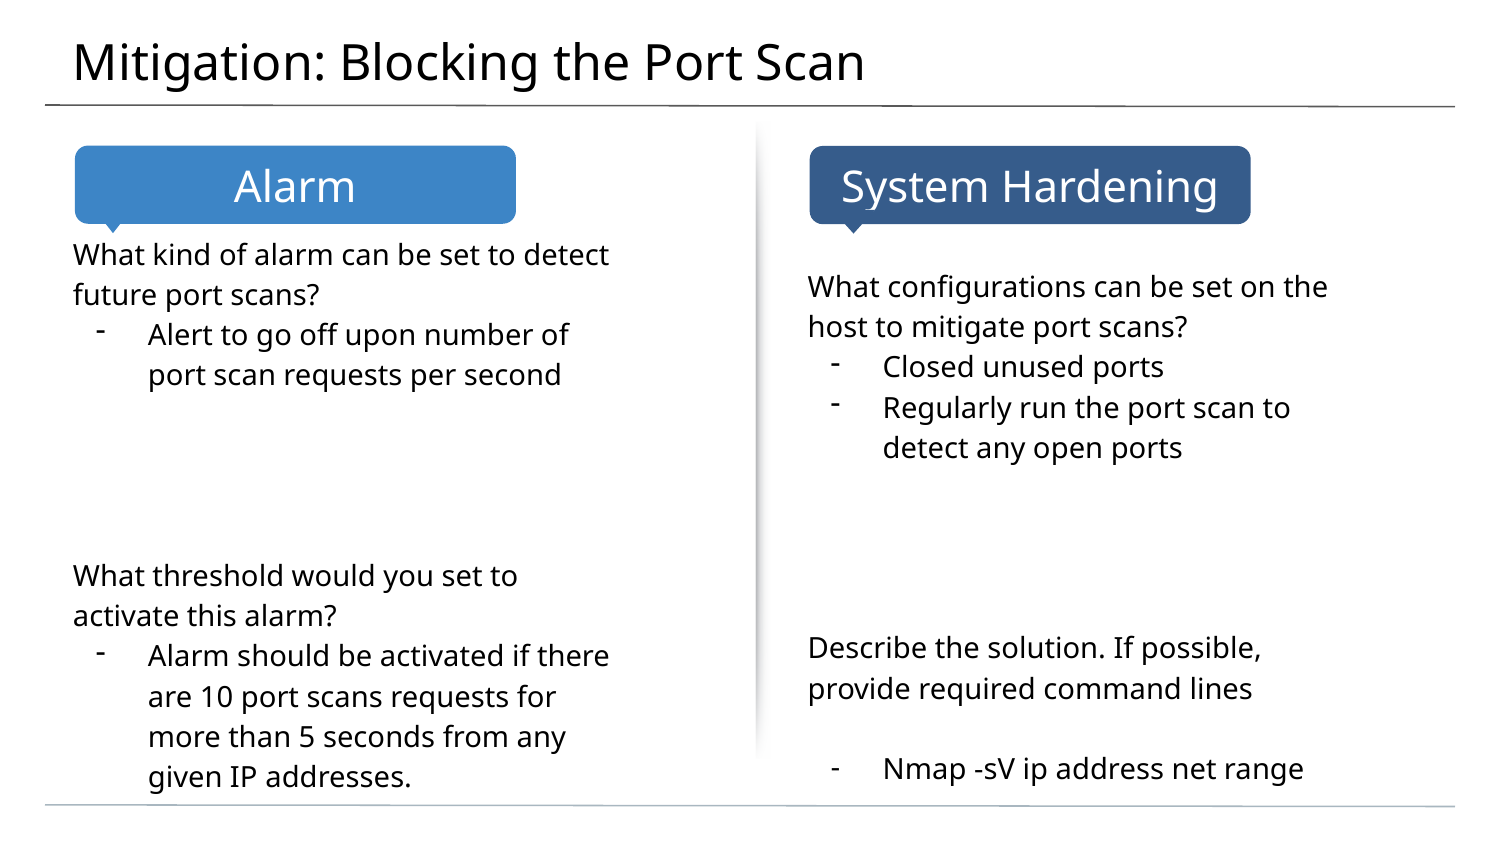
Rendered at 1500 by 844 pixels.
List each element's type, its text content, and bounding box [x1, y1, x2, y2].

subtitle What configurations can be set on the host to mitigate port scans? Closed unused ports Regularly run the port scan to detect any open ports Describe the solution. If possible, provide required command lines Nmap -sV ip address net range [732, 263, 1438, 805]
title Mitigation: Blocking the Port Scan [0, 0, 1500, 88]
picture [703, 107, 839, 782]
subtitle What kind of alarm can be set to detect future port scans? Alert to go off upon number of port scan requests per second What threshold would you set to activate this alarm? Alarm should be activated if there are 10 port scans requests for more than 5 seconds from any given IP addresses. [0, 230, 704, 732]
